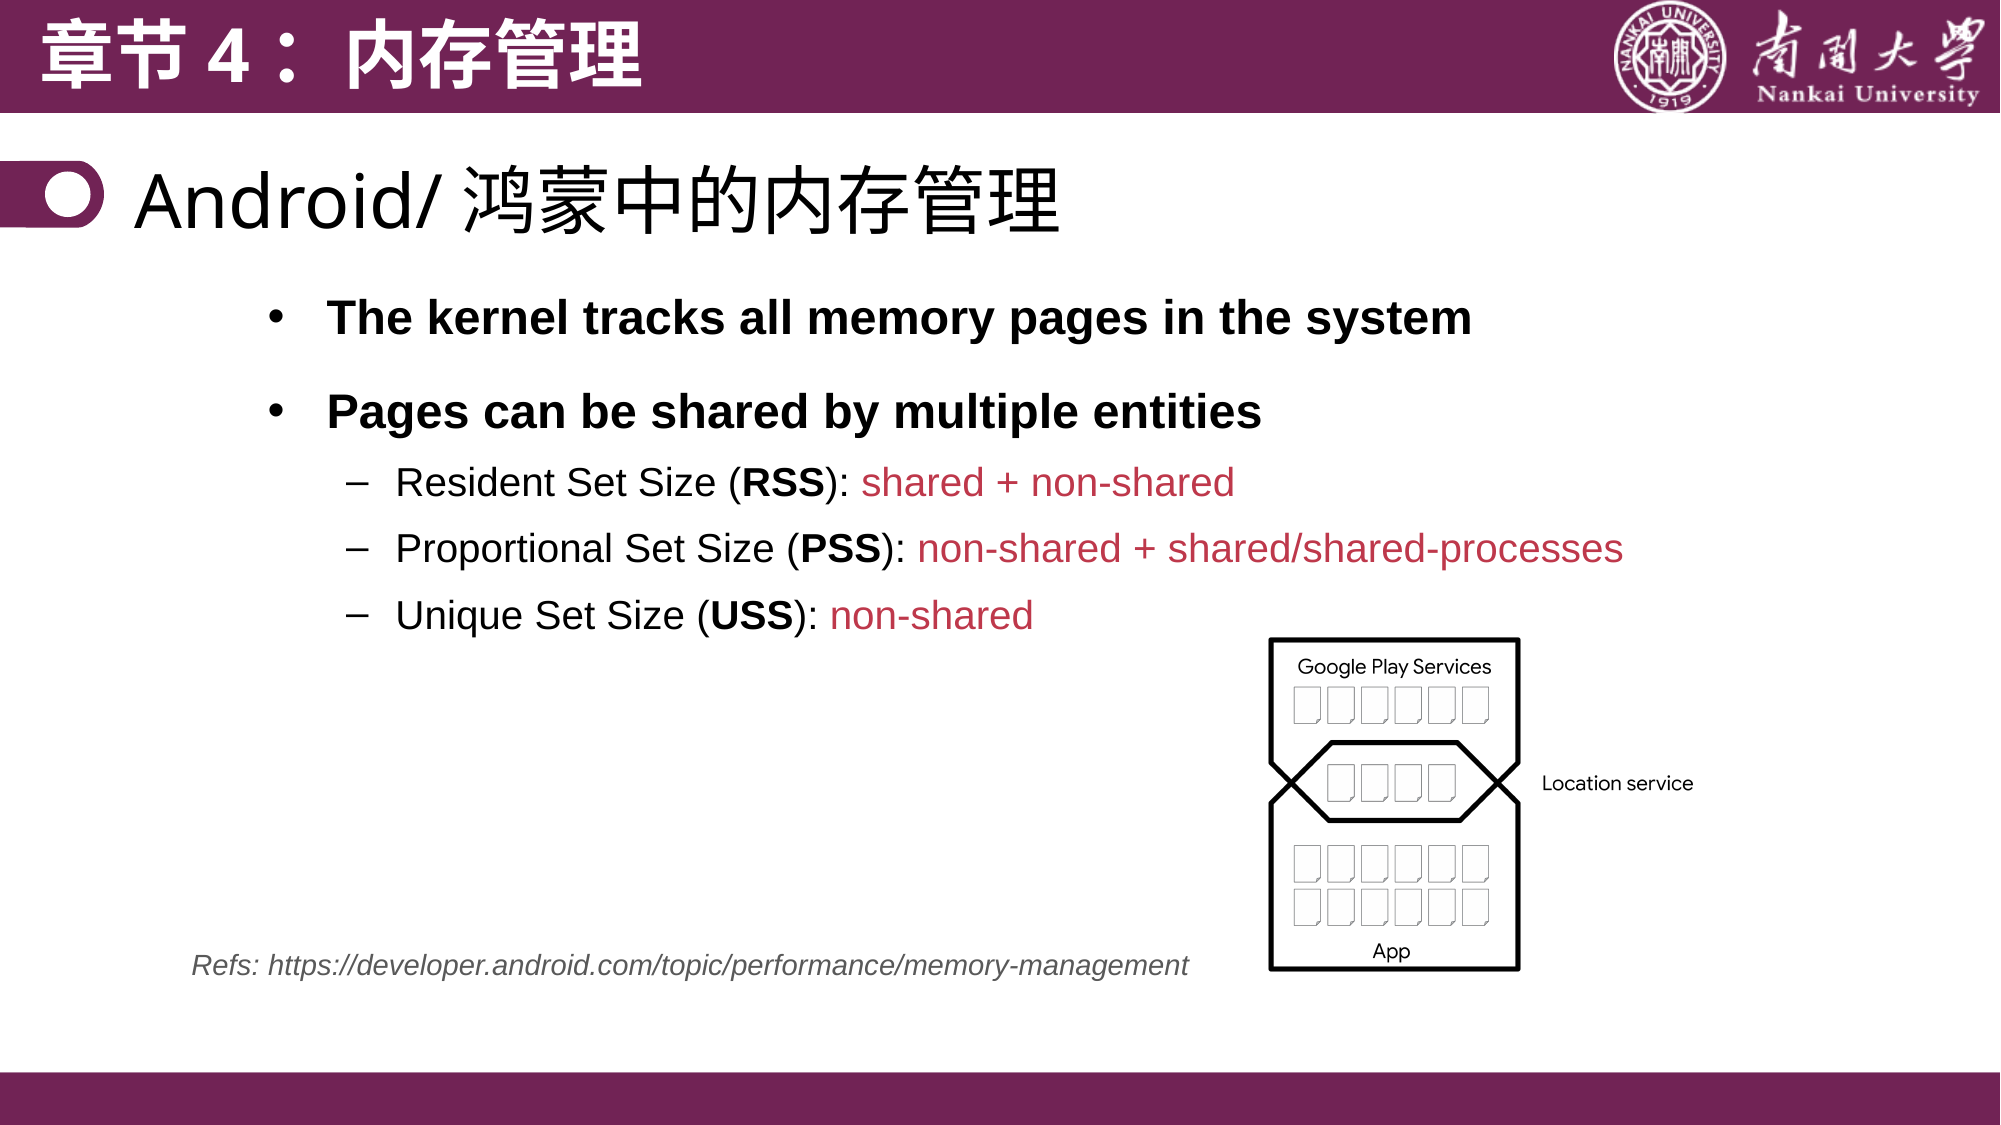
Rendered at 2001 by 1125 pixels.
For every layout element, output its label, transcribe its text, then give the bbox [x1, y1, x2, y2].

text_box The kernel tracks all memory pages in the system Pages can be shared by multiple entities Resident Set Size (RSS): shared + non-shared Proportional Set Size (PSS): non-shared + shared/shared-processes Unique Set Size (USS): non-shared [252, 267, 1649, 651]
text_box 章节4：内存管理 [24, 0, 1025, 116]
text_box Android/鸿蒙中的内存管理 [120, 142, 1850, 256]
picture [1614, 0, 2001, 118]
picture [1261, 629, 1748, 983]
text_box Refs: https://developer.android.com/topic/performance/memory-management [176, 938, 1206, 989]
